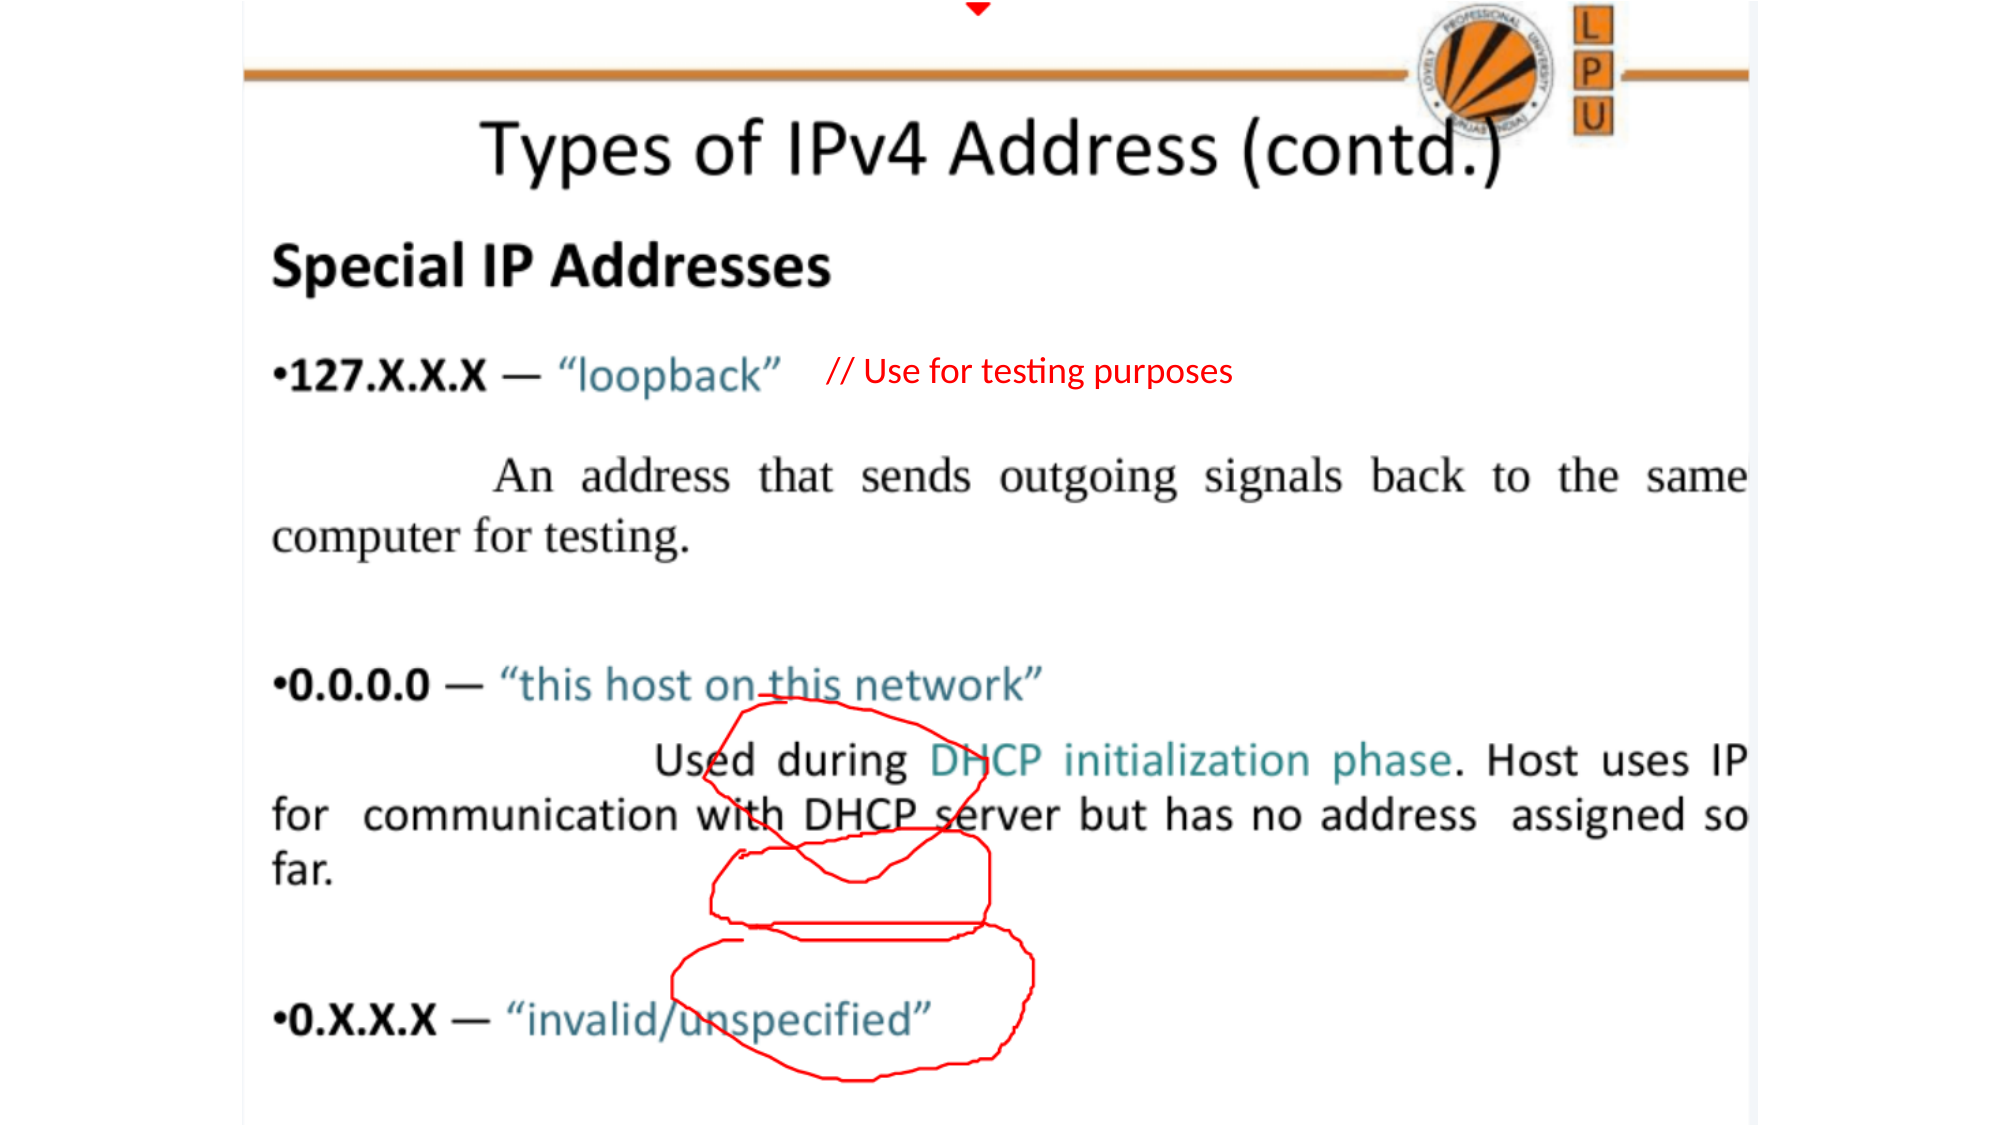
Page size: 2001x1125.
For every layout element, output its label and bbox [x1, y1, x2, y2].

picture [242, 1, 1758, 1125]
